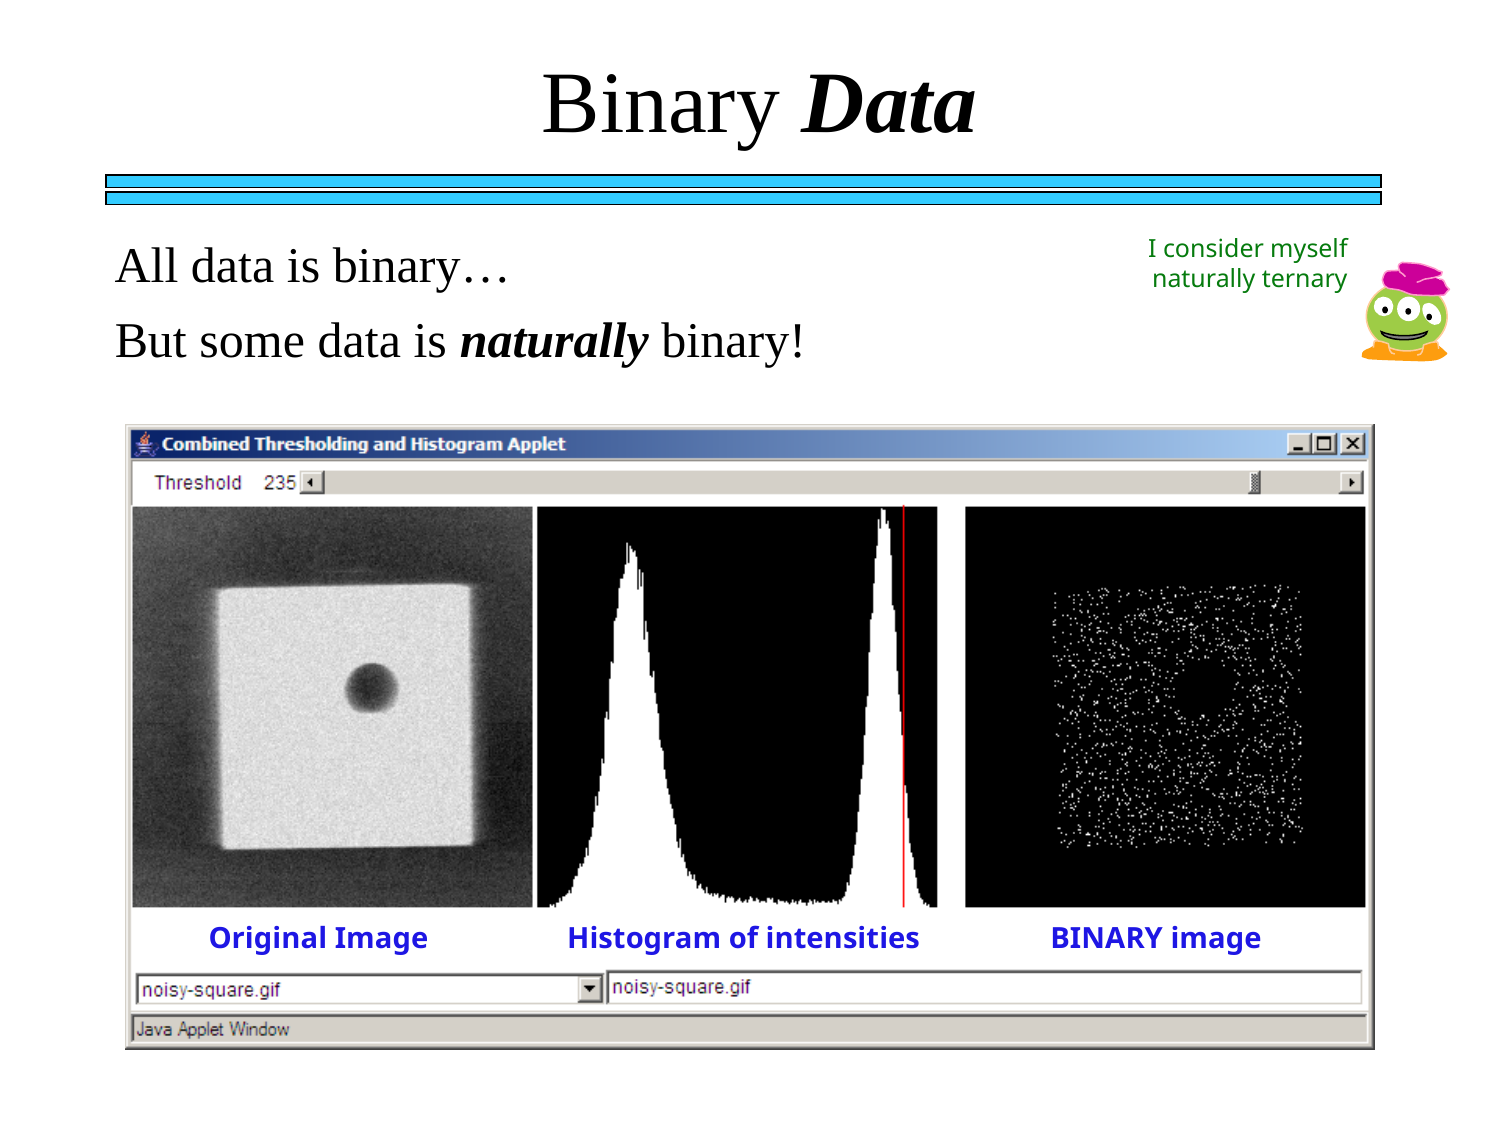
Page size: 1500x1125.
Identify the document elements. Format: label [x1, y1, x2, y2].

text_box [293, 37, 1225, 158]
text_box [99, 224, 1450, 375]
picture [124, 424, 1376, 1051]
text_box [105, 174, 1382, 205]
